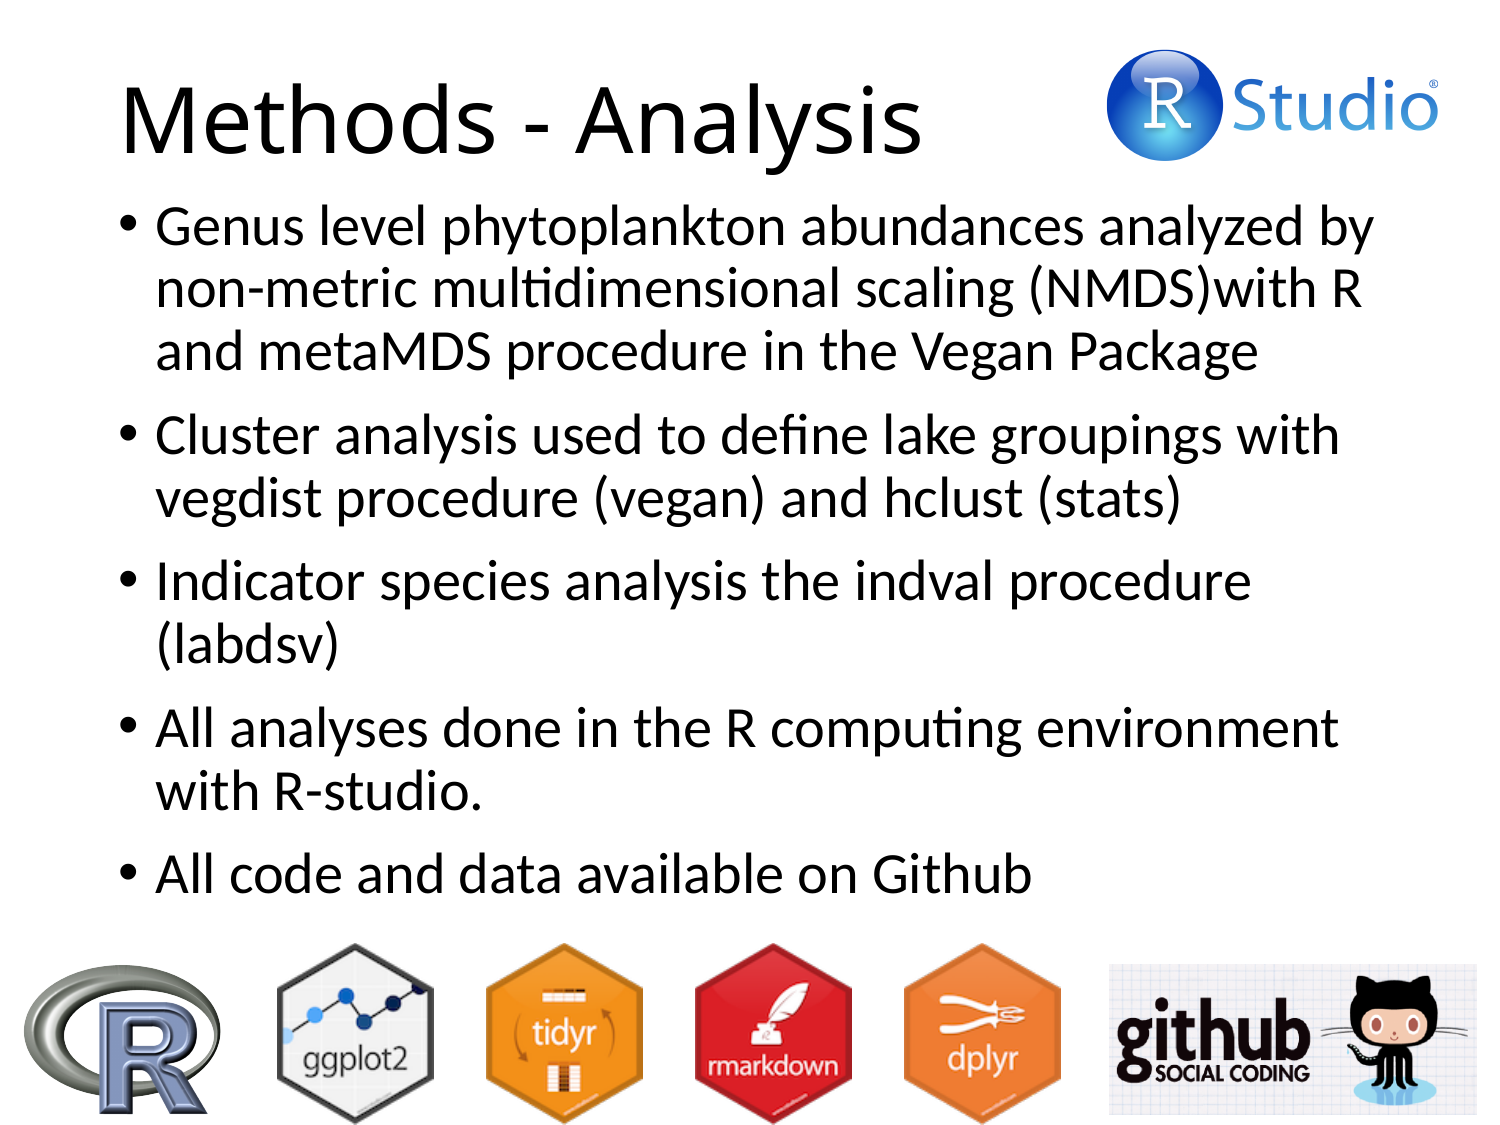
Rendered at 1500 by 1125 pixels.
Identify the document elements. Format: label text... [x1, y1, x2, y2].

picture [1109, 964, 1477, 1115]
list Genus level phytoplankton abundances analyzed by non-metric multidimensional scaling (NMDS)with R and metaMDS procedure in the Vegan Package Cluster analysis used to define lake groupings with vegdist procedure (vegan) and hclust (stats) Indicator species analysis the indval procedure (labdsv) All analyses done in the R computing environment with R-studio. All code and data available on Github [103, 187, 1397, 1014]
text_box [277, 943, 1061, 1125]
picture [1079, 10, 1500, 161]
title Methods - Analysis [103, 59, 1397, 187]
picture [23, 964, 221, 1115]
